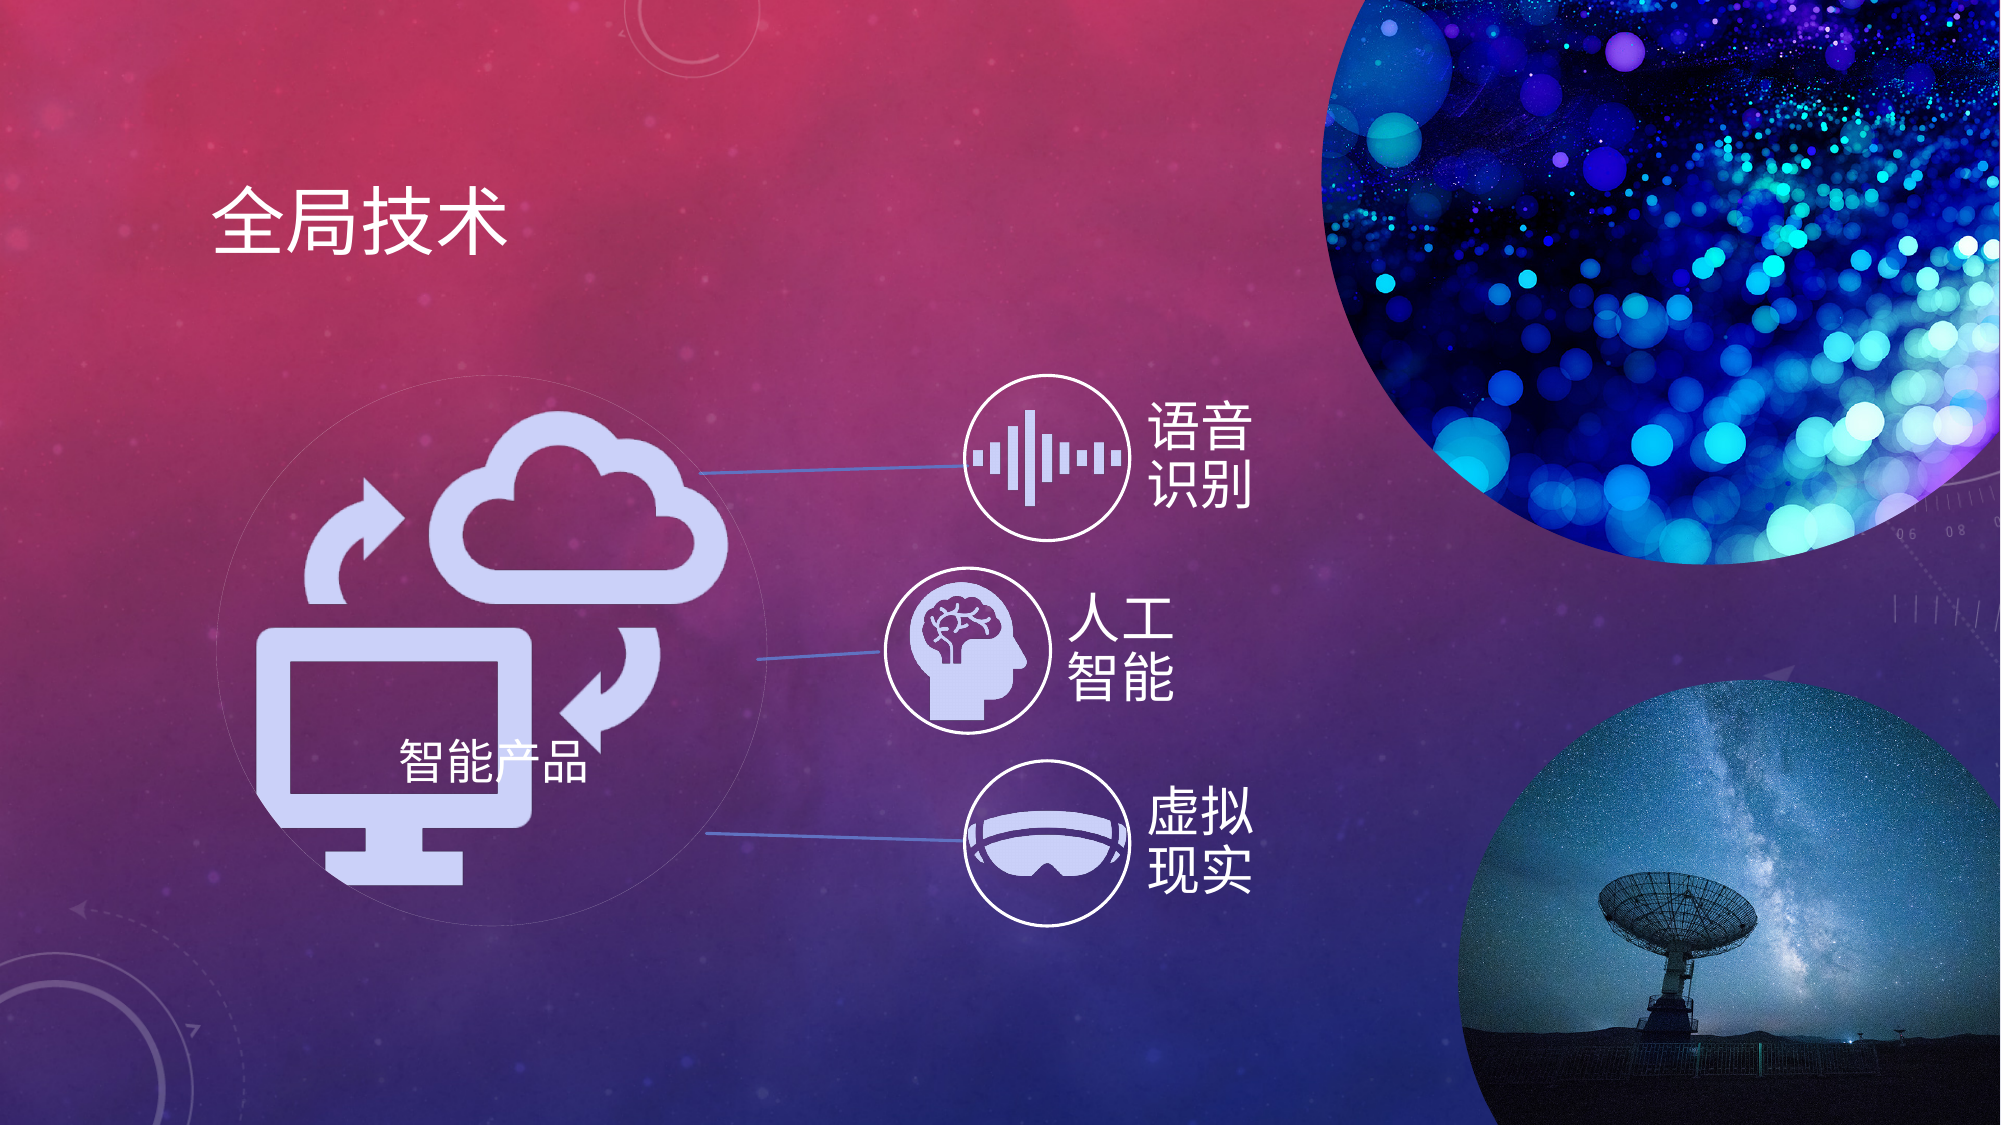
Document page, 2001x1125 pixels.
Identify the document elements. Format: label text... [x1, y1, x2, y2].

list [194, 351, 1297, 951]
picture [0, 0, 2001, 1125]
title 全局技术 [195, 99, 1203, 339]
